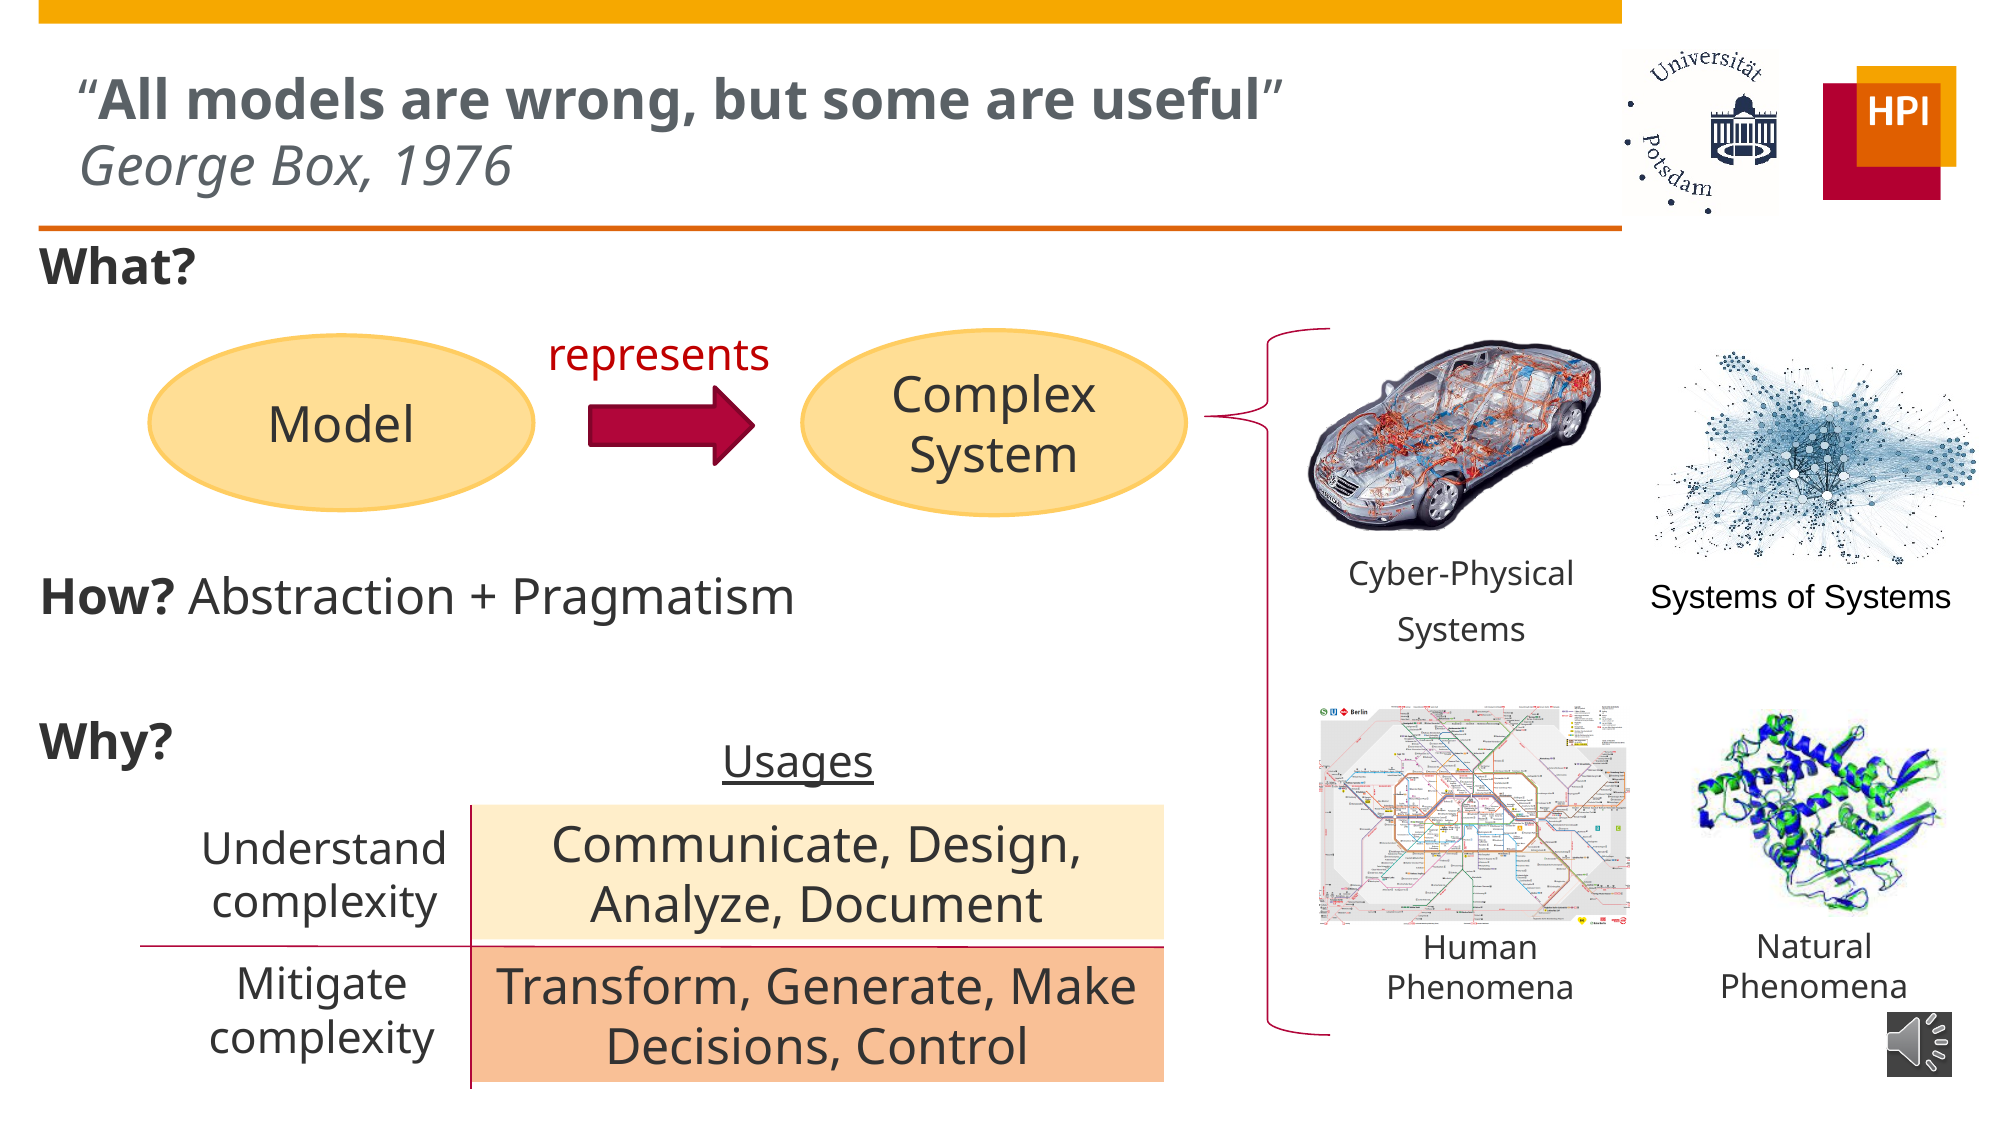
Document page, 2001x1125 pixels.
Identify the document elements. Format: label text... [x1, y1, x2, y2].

text_box Mitigate complexity [182, 956, 461, 1056]
text_box Model [147, 333, 536, 513]
text_box Communicate, Design, Analyze, Document [472, 804, 1164, 940]
text_box Usages [707, 725, 928, 794]
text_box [1307, 339, 1646, 633]
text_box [1649, 349, 1980, 624]
text_box [588, 385, 756, 466]
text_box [1318, 706, 1630, 1016]
picture [1885, 1010, 1953, 1078]
text_box What? [39, 234, 248, 296]
picture [1622, 49, 1779, 216]
text_box Complex System [800, 328, 1189, 518]
text_box represents [547, 325, 789, 390]
title “All models are wrong, but some are useful” George Box, 1976 [78, 23, 1583, 227]
text_box Why? [39, 709, 219, 771]
text_box [1204, 327, 1331, 1036]
text_box How? Abstraction + Pragmatism [39, 564, 894, 625]
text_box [1661, 709, 1968, 1014]
text_box Transform, Generate, Make Decisions, Control [476, 955, 1164, 1082]
picture [1823, 66, 1957, 200]
text_box Understand complexity [175, 820, 466, 935]
